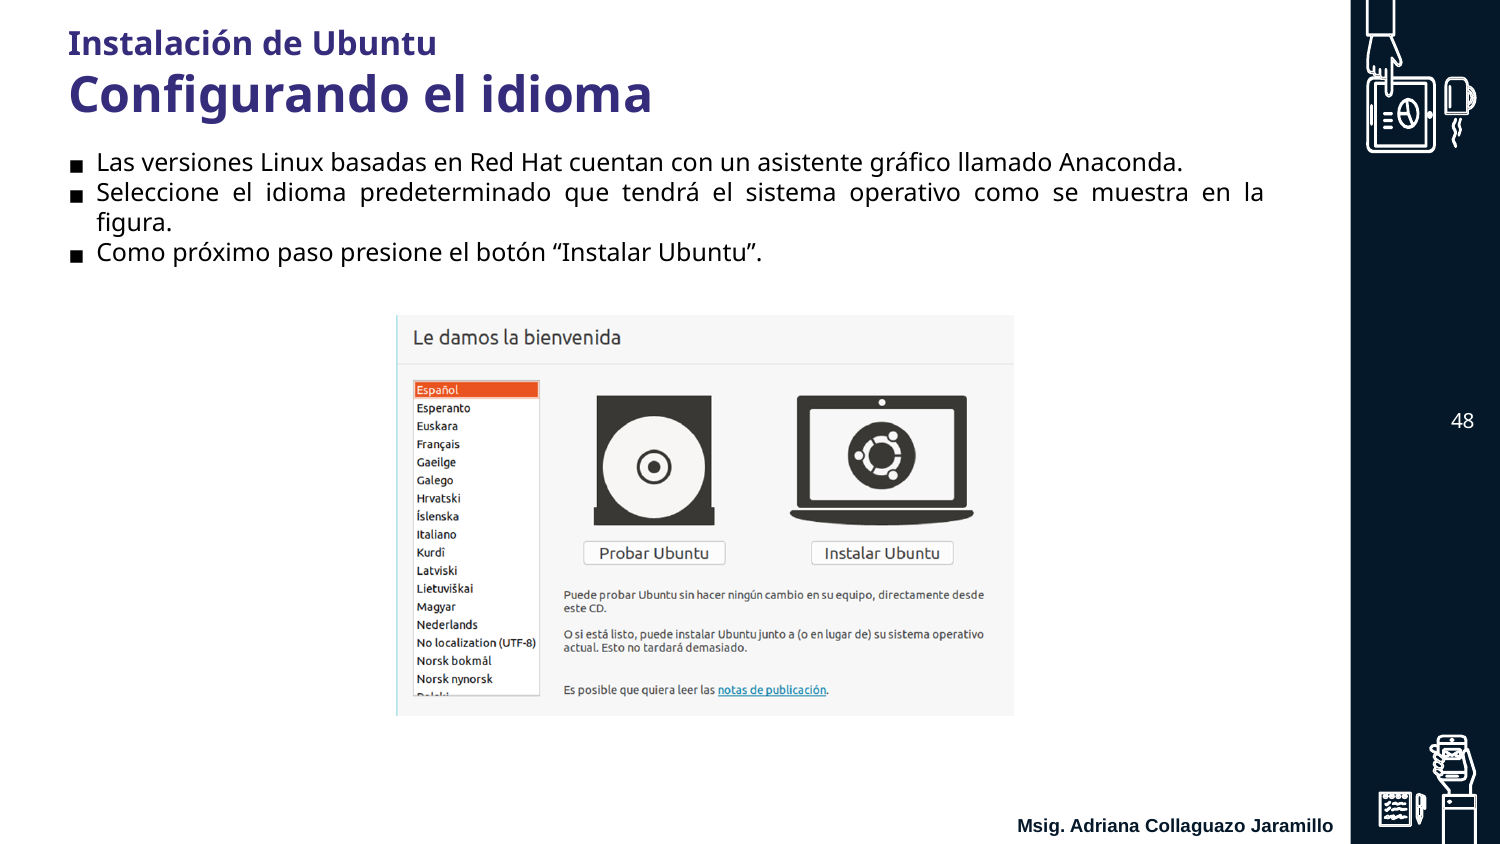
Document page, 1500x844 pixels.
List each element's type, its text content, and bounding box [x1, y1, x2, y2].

picture [396, 315, 1015, 716]
slide_number ‹#› [1425, 362, 1500, 482]
text_box Instalación de Ubuntu Configurando el idioma [53, 27, 1318, 117]
text_box Las versiones Linux basadas en Red Hat cuentan con un asistente gráfico llamado Anaconda. Seleccione el idioma predeterminado que tendrá el sistema operativo como se muestra en la figura. Como próximo paso presione el botón “Instalar Ubuntu”. [53, 139, 1282, 275]
